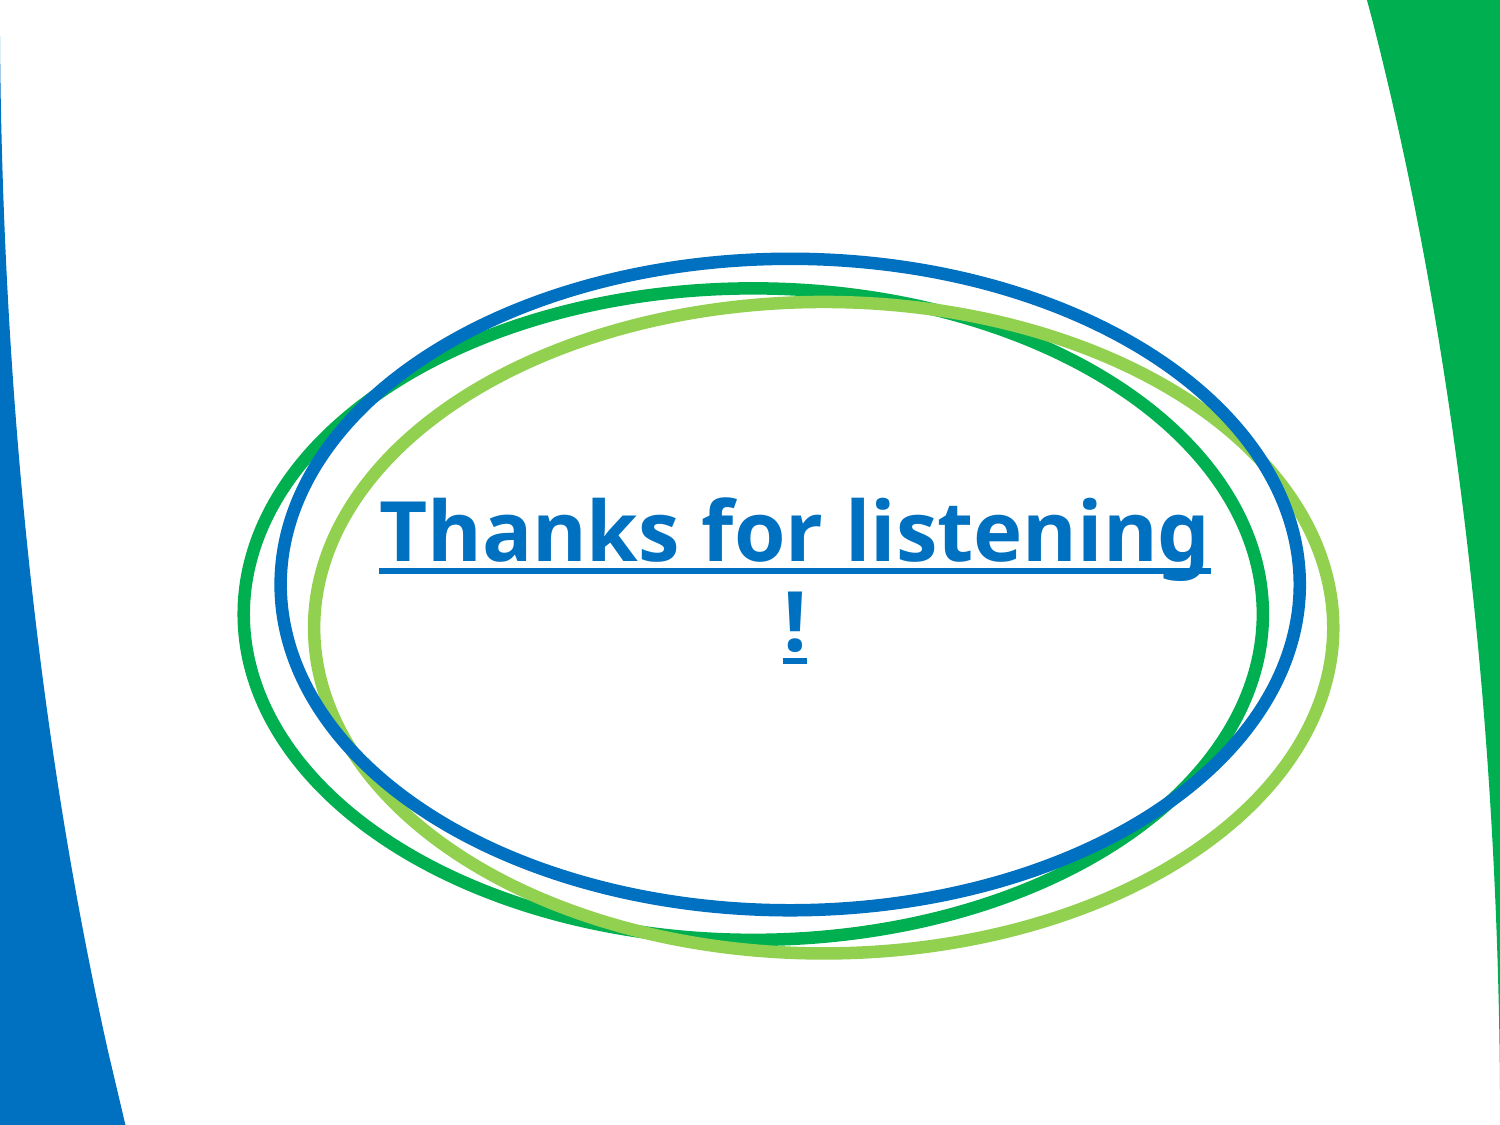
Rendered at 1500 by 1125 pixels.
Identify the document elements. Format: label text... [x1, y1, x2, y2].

list Thanks for listening ! [360, 526, 1230, 633]
